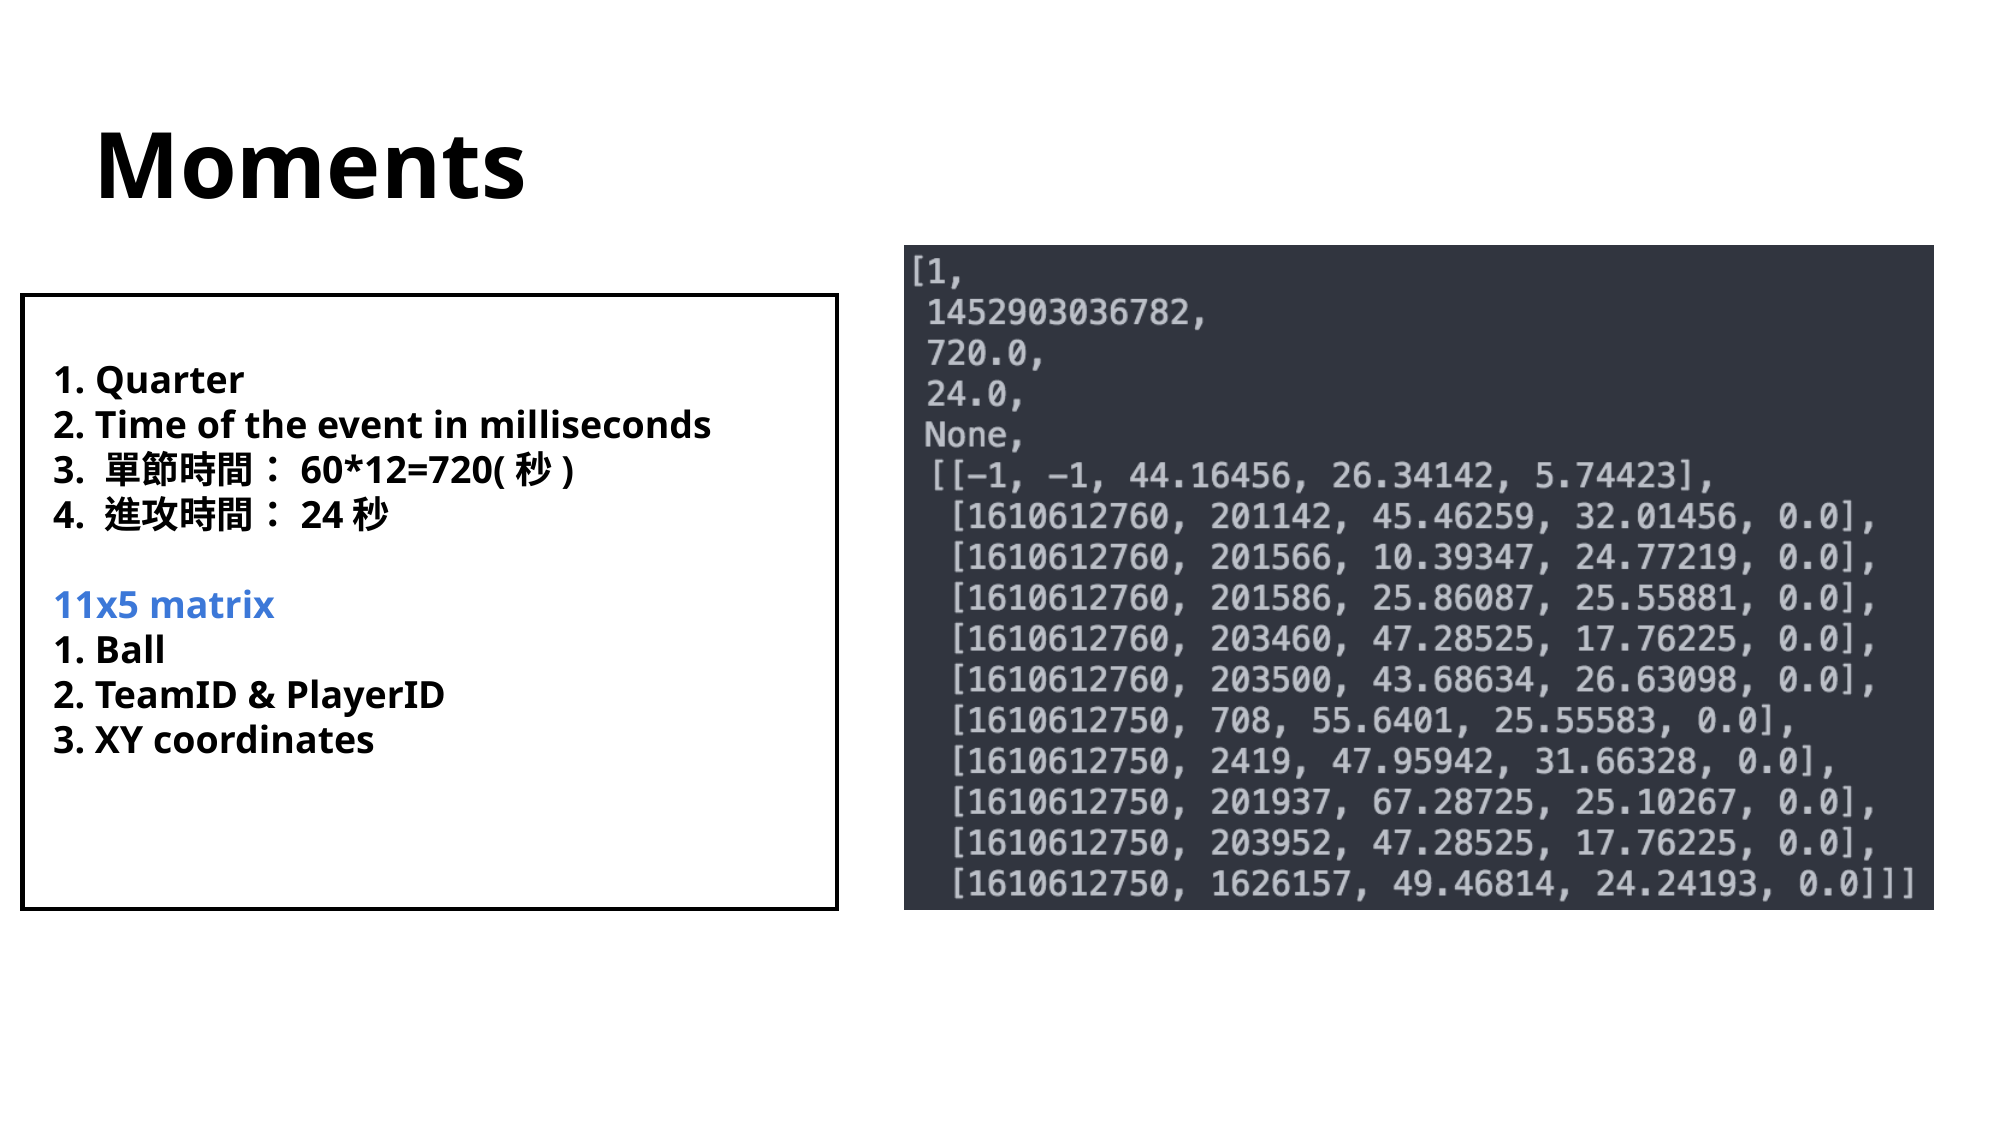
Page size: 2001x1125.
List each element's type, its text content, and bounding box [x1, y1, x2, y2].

title Moments [78, 59, 1804, 278]
text_box [21, 294, 838, 910]
picture [904, 245, 1934, 910]
